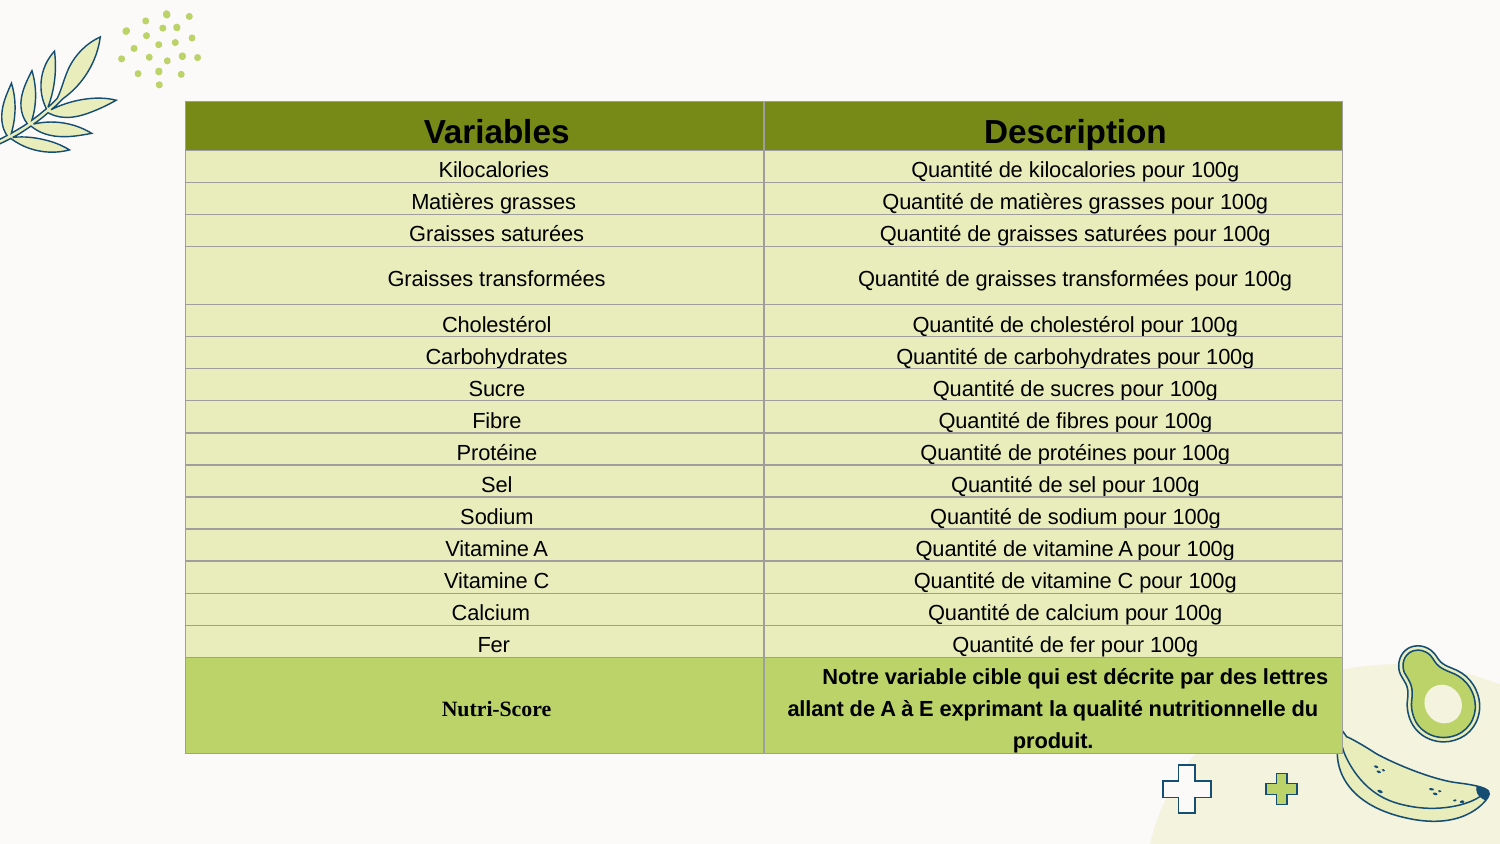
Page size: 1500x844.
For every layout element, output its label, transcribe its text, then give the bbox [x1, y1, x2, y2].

table_cell Quantité de cholestérol pour 100g [765, 305, 1342, 336]
table_cell Quantité de fibres pour 100g [765, 401, 1342, 432]
table_cell Fibre [186, 401, 763, 432]
table_cell Carbohydrates [186, 337, 763, 368]
table_cell Sodium [186, 498, 763, 528]
table_cell Quantité de carbohydrates pour 100g [765, 337, 1342, 368]
table_cell Graisses saturées [186, 215, 763, 246]
text_box [176, 391, 185, 446]
table_cell Quantité de vitamine C pour 100g [765, 562, 1342, 593]
table_cell Quantité de sodium pour 100g [765, 498, 1342, 528]
table_cell Calcium [186, 594, 763, 625]
table_cell Nutri-Score [186, 658, 763, 753]
table_cell Quantité de graisses saturées pour 100g [765, 215, 1342, 246]
table_header Variables [186, 102, 763, 150]
table_cell Protéine [186, 434, 763, 464]
table_cell Vitamine A [186, 530, 763, 560]
table_cell Vitamine C [186, 562, 763, 593]
table_cell Quantité de kilocalories pour 100g [765, 151, 1342, 182]
table_cell Quantité de graisses transformées pour 100g [765, 247, 1342, 304]
table_cell Matières grasses [186, 183, 763, 214]
table_cell Quantité de protéines pour 100g [765, 434, 1342, 464]
table_cell Cholestérol [186, 305, 763, 336]
table_cell Graisses transformées [186, 247, 763, 304]
table_header Description [765, 102, 1342, 150]
table_cell Quantité de sel pour 100g [765, 466, 1342, 496]
table_cell Kilocalories [186, 151, 763, 182]
table_cell Quantité de matières grasses pour 100g [765, 183, 1342, 214]
table_cell Quantité de fer pour 100g [765, 626, 1342, 657]
table_cell Quantité de vitamine A pour 100g [765, 530, 1342, 560]
table_cell Quantité de sucres pour 100g [765, 369, 1342, 400]
table_cell Quantité de calcium pour 100g [765, 594, 1342, 625]
table_cell Notre variable cible qui est décrite par des lettres allant de A à E exprimant la qualité nutritionnelle du produit. [765, 658, 1342, 753]
table_cell Fer [186, 626, 763, 657]
table_cell Sel [186, 466, 763, 496]
table_cell Sucre [186, 369, 763, 400]
